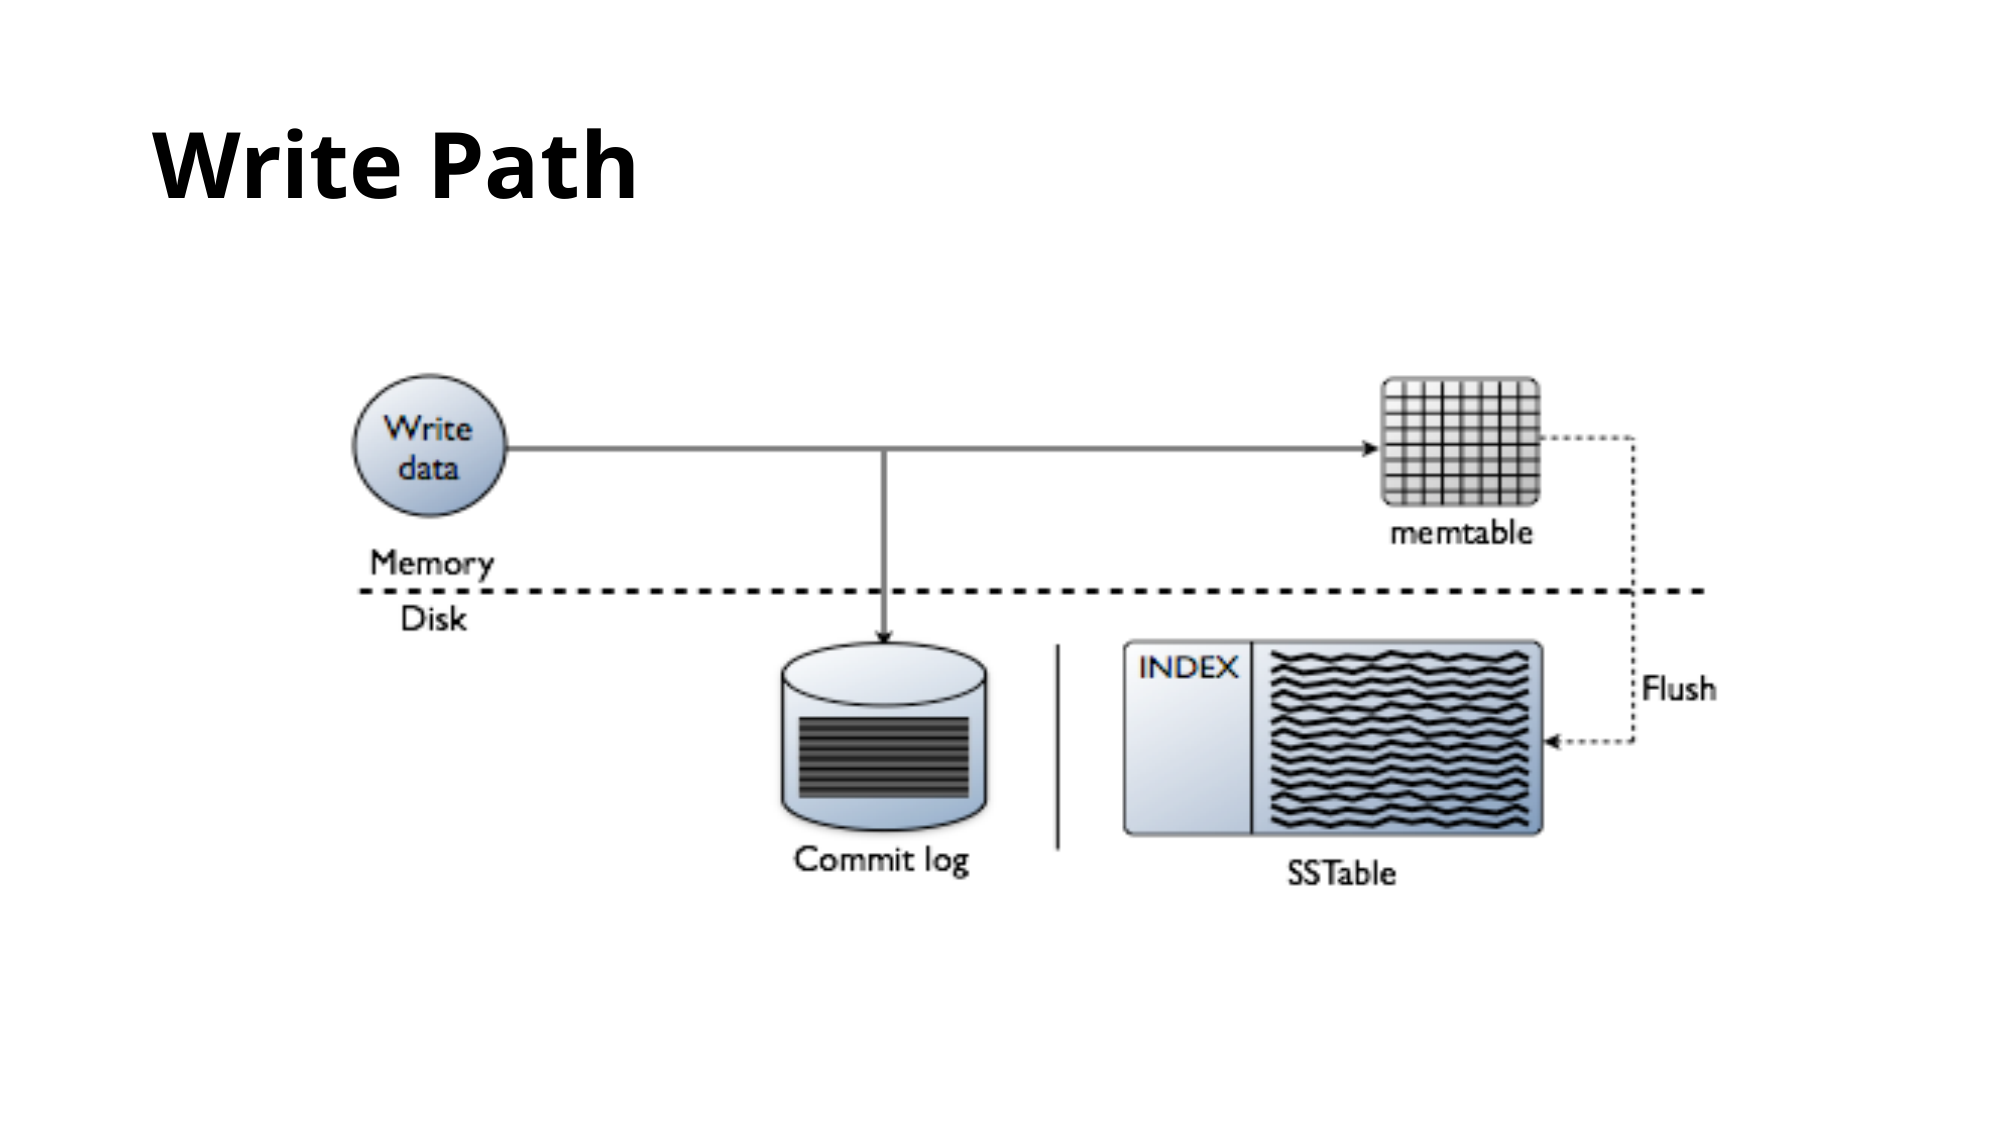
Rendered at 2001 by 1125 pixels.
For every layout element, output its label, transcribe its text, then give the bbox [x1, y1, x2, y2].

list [316, 321, 1805, 922]
title Write Path [137, 59, 1863, 278]
